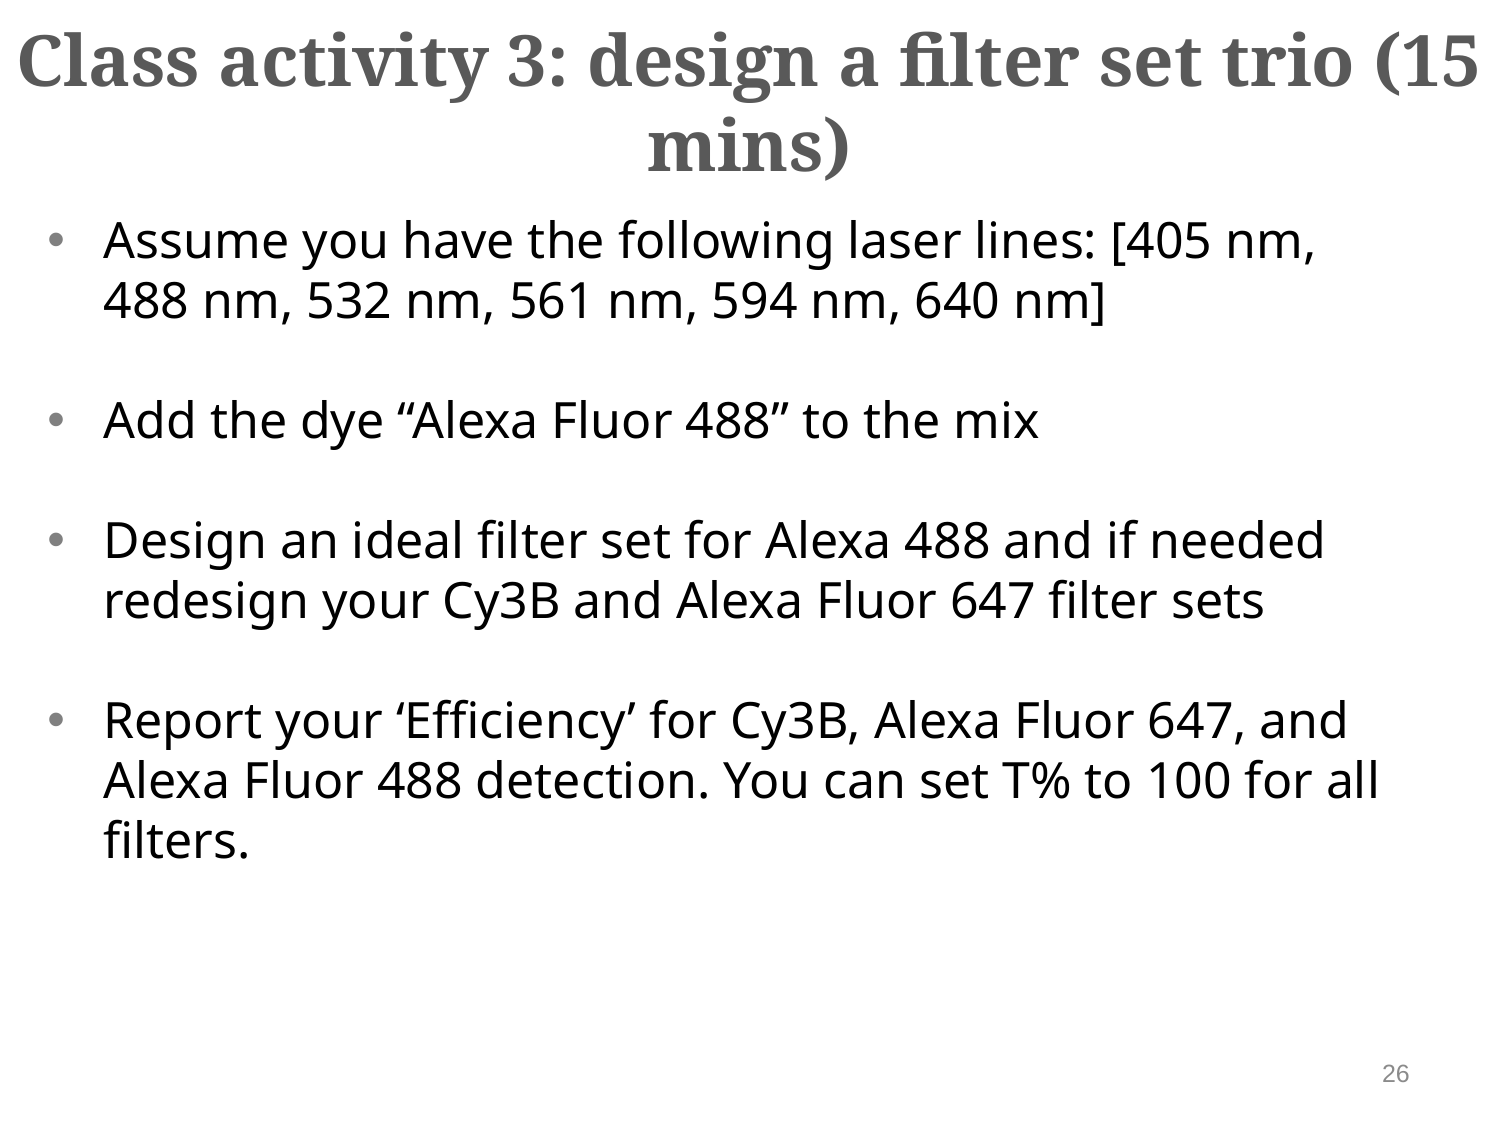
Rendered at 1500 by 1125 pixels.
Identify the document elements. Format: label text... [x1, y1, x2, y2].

text_box Assume you have the following laser lines: [405 nm, 488 nm, 532 nm, 561 nm, 594 nm, 640 nm] Add the dye “Alexa Fluor 488” to the mix Design an ideal filter set for Alexa 488 and if needed redesign your Cy3B and Alexa Fluor 647 filter sets Report your ‘Efficiency’ for Cy3B, Alexa Fluor 647, and Alexa Fluor 488 detection. You can set T% to 100 for all filters. [32, 201, 1425, 1043]
slide_number 26 [1074, 1043, 1425, 1103]
text_box Class activity 3: design a filter set trio (15 mins) [0, 6, 1500, 194]
